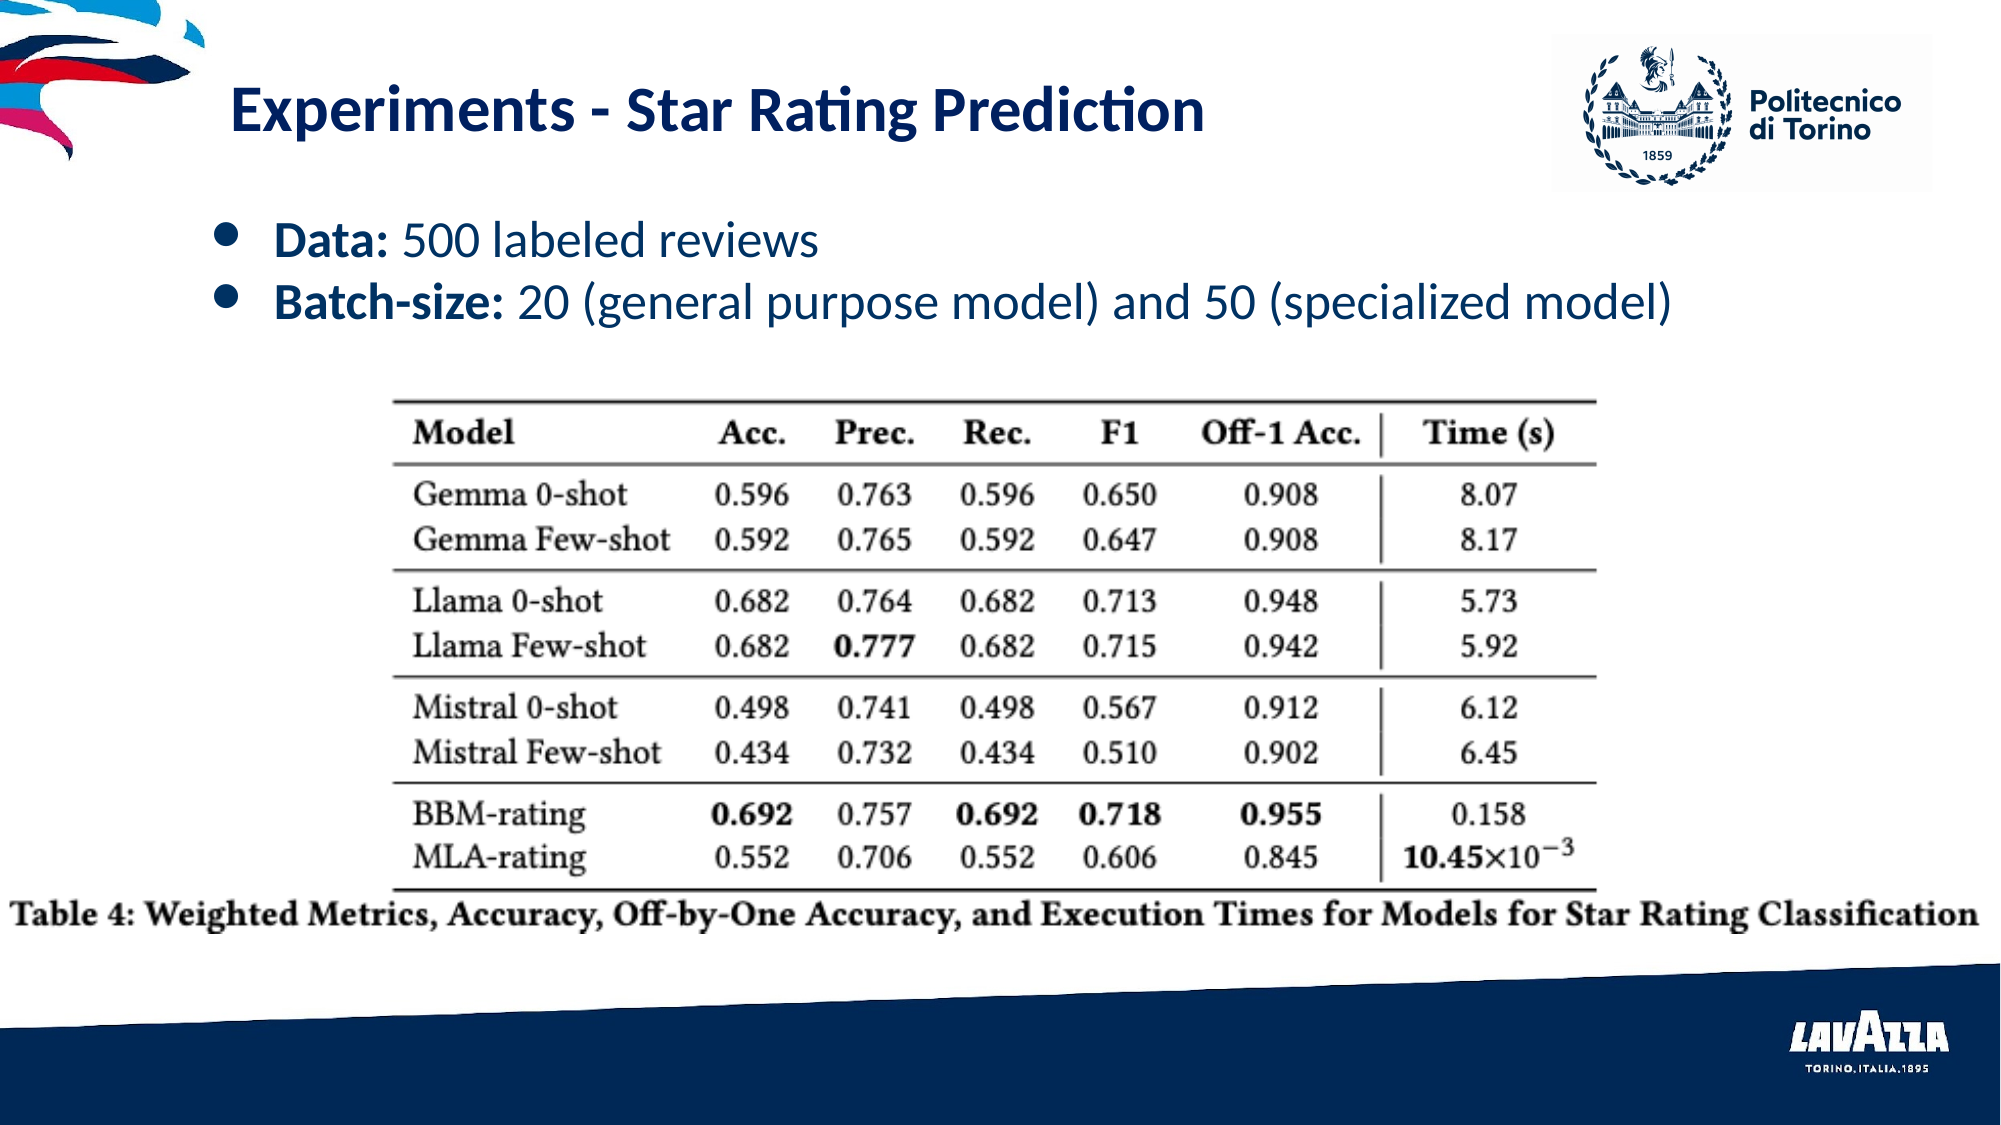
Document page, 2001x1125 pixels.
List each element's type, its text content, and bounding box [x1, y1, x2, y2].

text_box Experiments - Star Rating Prediction [226, 76, 1546, 148]
picture [0, 0, 2001, 1125]
text_box Data: 500 labeled reviews Batch-size: 20 (general purpose model) and 50 (specialized model) [184, 190, 1799, 345]
